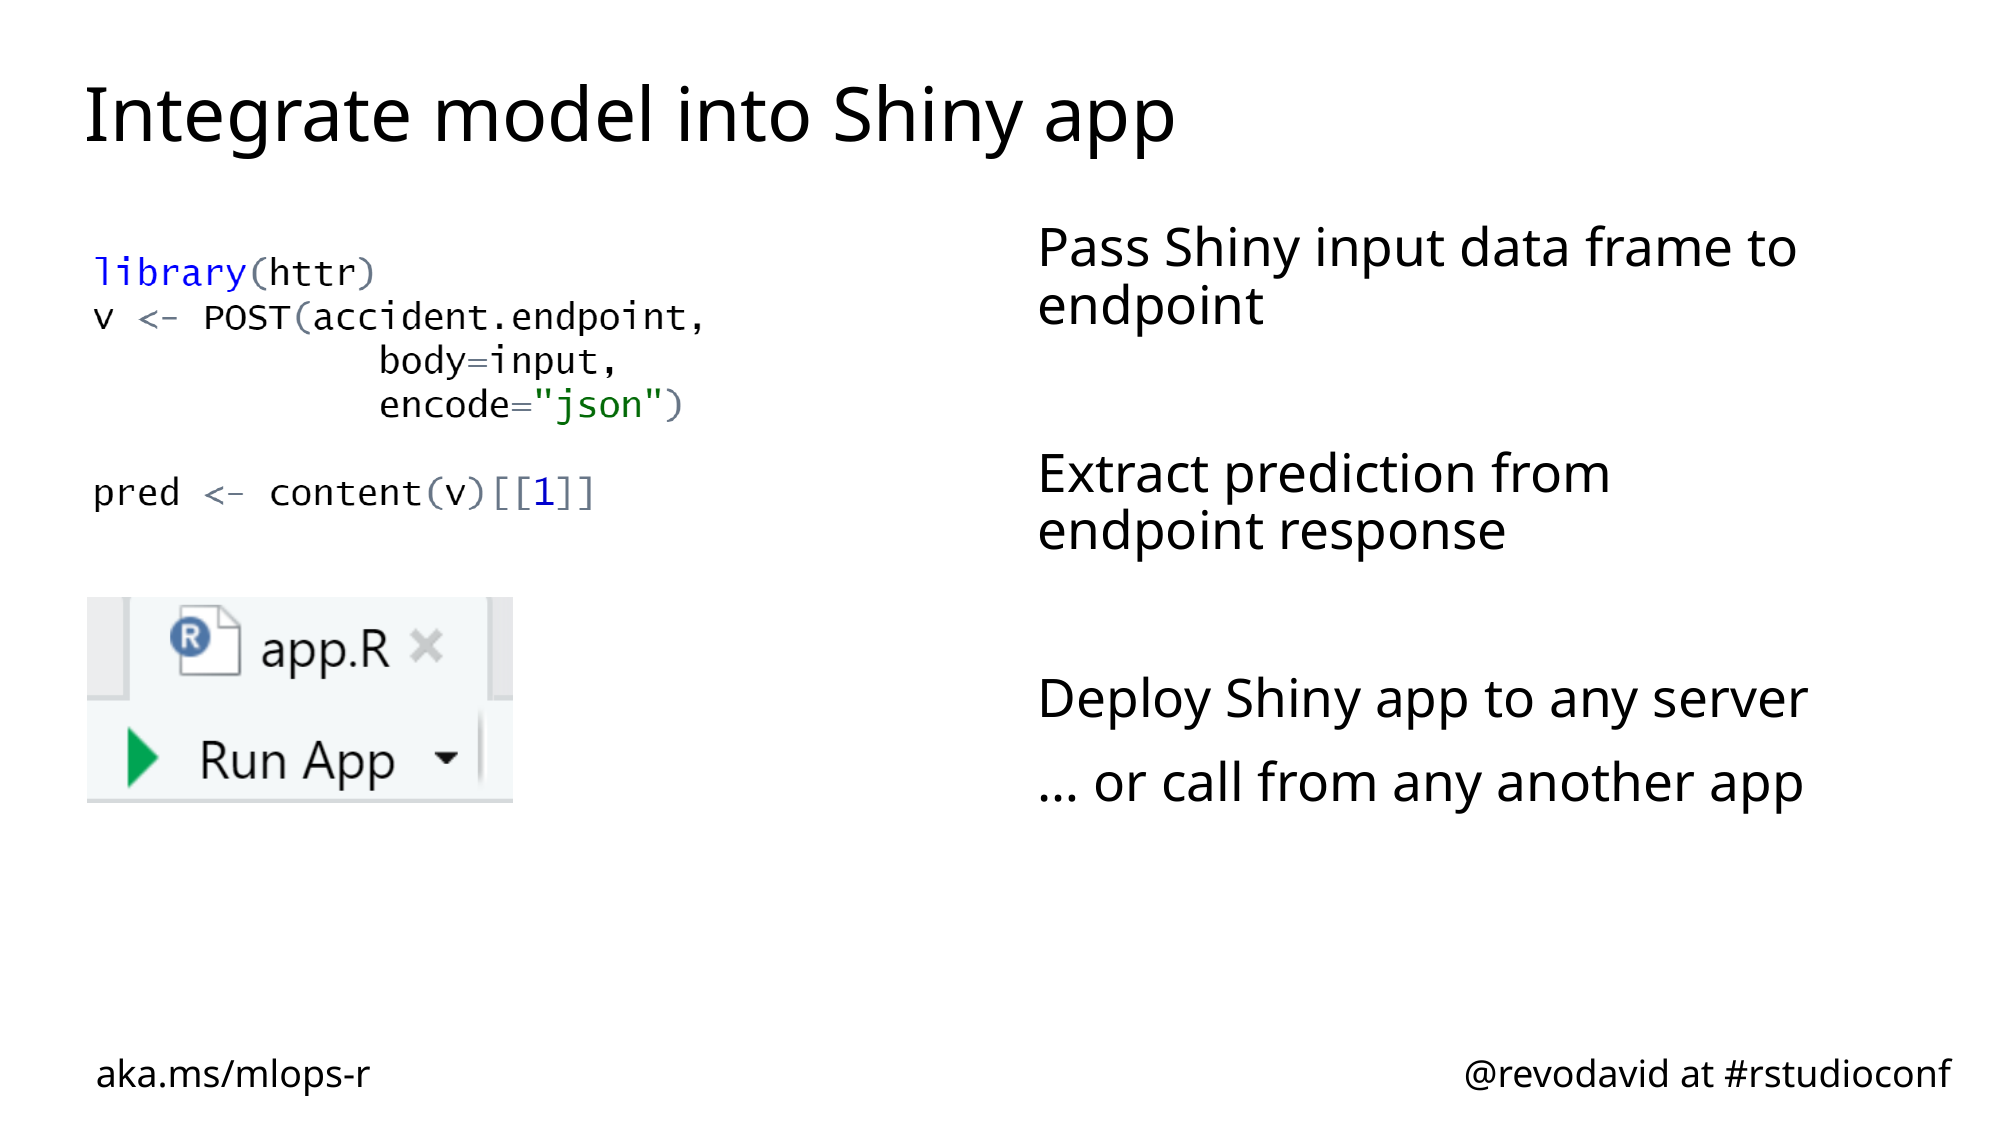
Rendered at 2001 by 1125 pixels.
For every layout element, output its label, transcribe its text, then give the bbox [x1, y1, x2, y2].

title Integrate model into Shiny app [69, 49, 1930, 171]
picture [87, 596, 513, 803]
picture [87, 243, 720, 538]
list Pass Shiny input data frame to endpoint Extract prediction from endpoint response Deploy Shiny app to any server … or call from any another app [1037, 221, 1815, 822]
